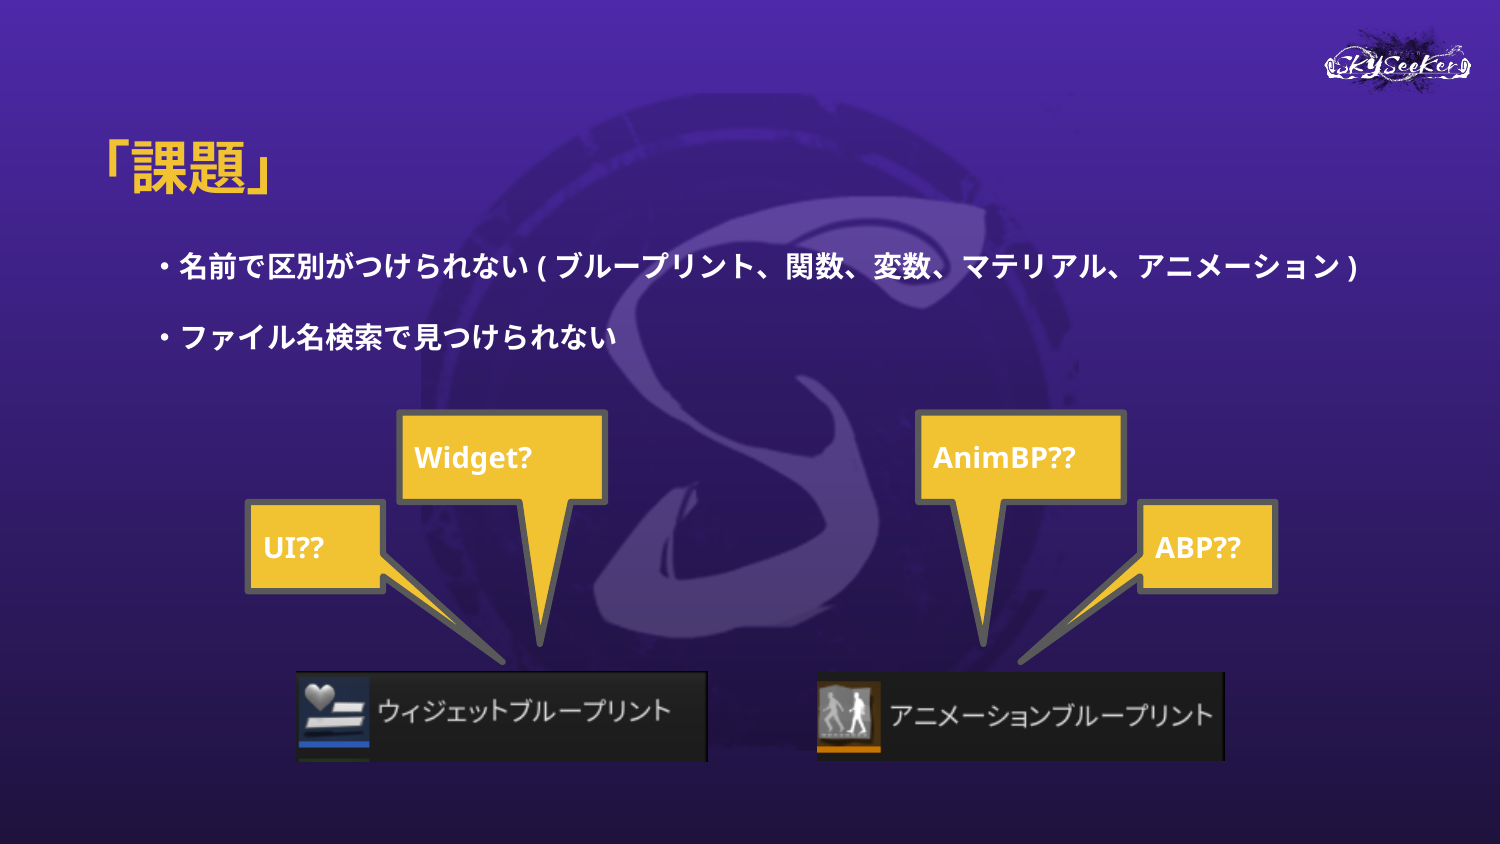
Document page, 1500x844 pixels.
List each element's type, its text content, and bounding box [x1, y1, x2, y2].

picture [1321, 24, 1475, 97]
picture [296, 671, 708, 763]
text_box Widget? [399, 412, 606, 644]
title 「課題」 [57, 116, 1455, 211]
text_box ABP?? [1020, 501, 1276, 663]
text_box ・名前で区別がつけられない(ブループリント、関数、変数、マテリアル、アニメーション) [134, 233, 1401, 305]
picture [816, 672, 1226, 761]
text_box ・ファイル名検索で見つけられない [134, 304, 1311, 376]
text_box AnimBP?? [918, 412, 1124, 644]
text_box UI?? [247, 501, 503, 663]
